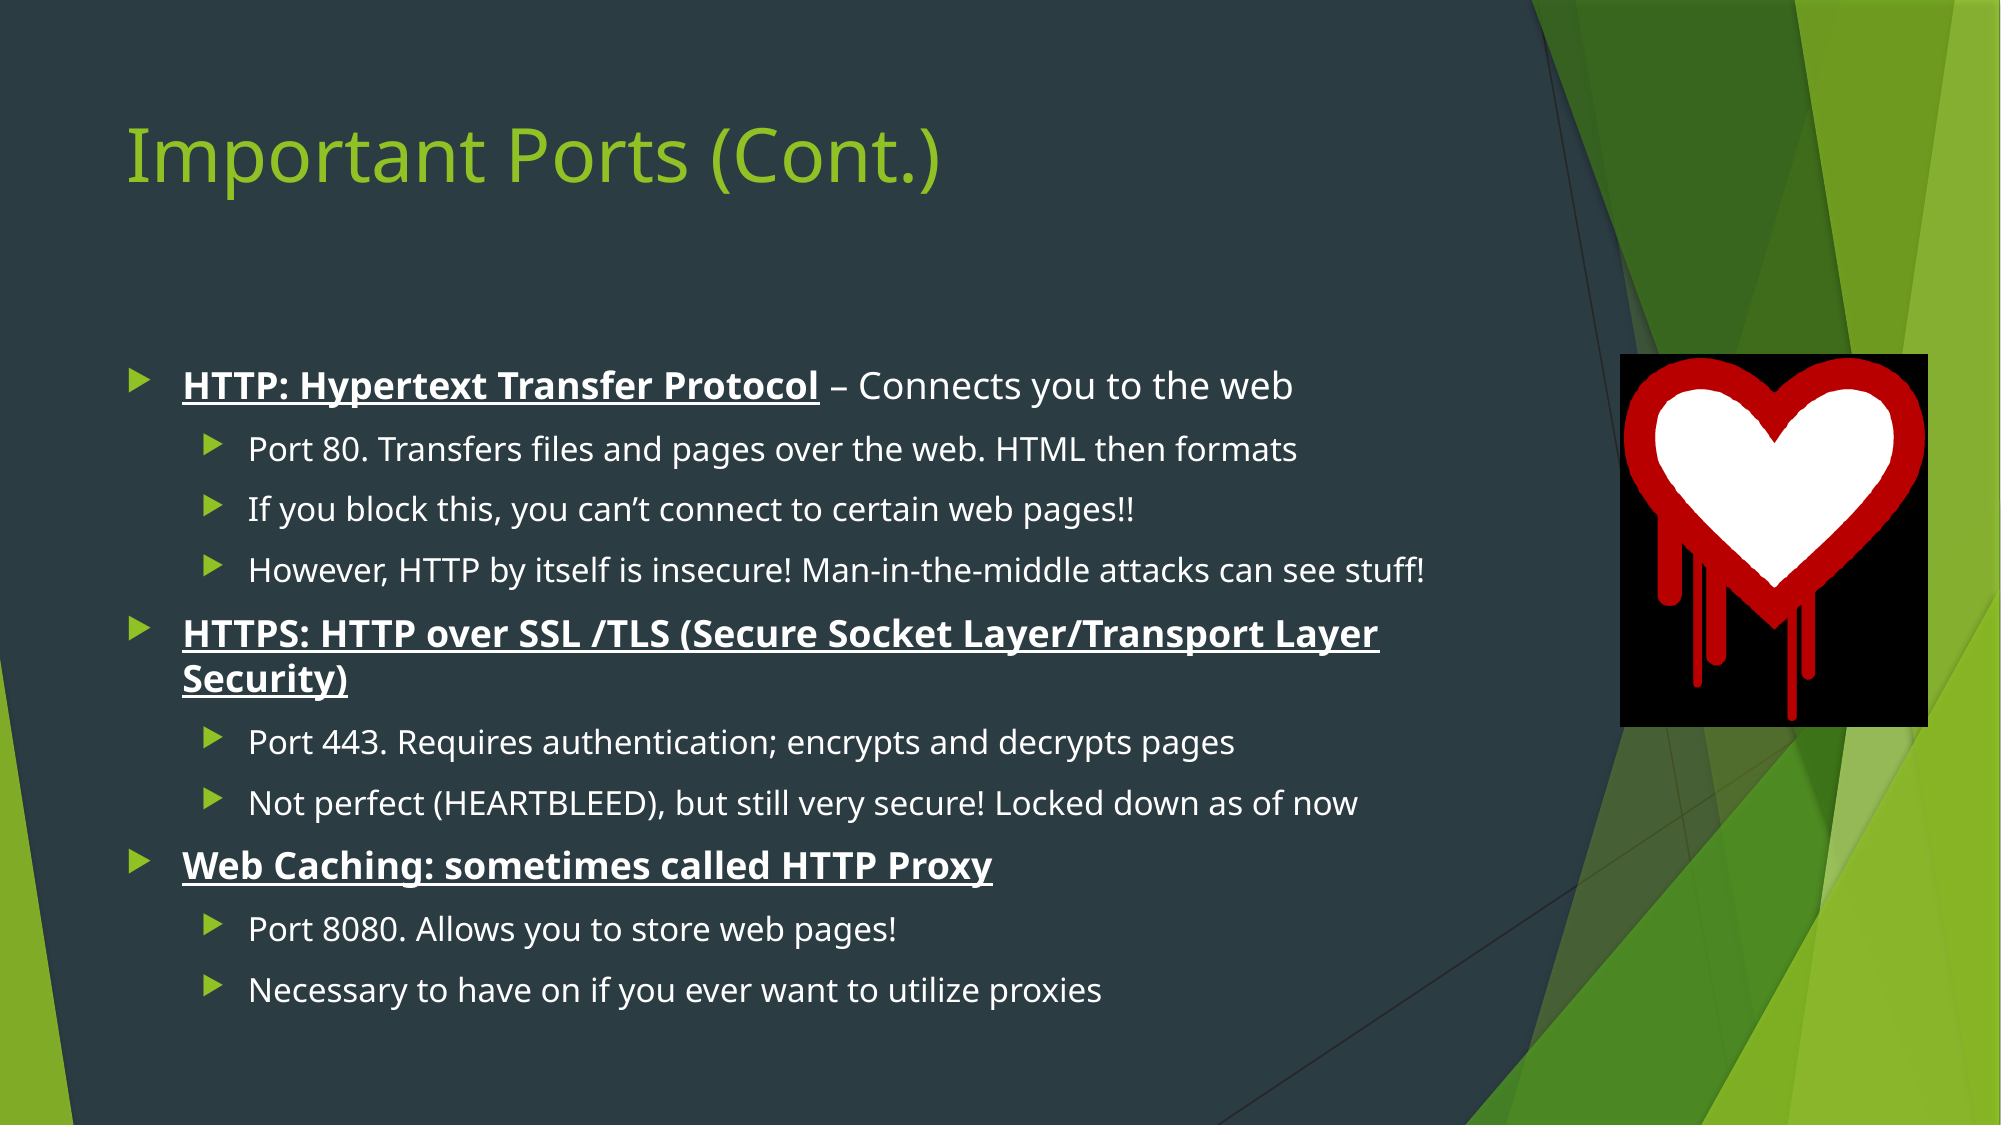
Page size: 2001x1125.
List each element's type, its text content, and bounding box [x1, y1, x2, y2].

list HTTP: Hypertext Transfer Protocol – Connects you to the web Port 80. Transfers files and pages over the web. HTML then formats If you block this, you can’t connect to certain web pages!! However, HTTP by itself is insecure! Man-in-the-middle attacks can see stuff! HTTPS: HTTP over SSL /TLS (Secure Socket Layer/Transport Layer Security) Port 443. Requires authentication; encrypts and decrypts pages Not perfect (HEARTBLEED), but still very secure! Locked down as of now Web Caching: sometimes called HTTP Proxy Port 8080. Allows you to store web pages! Necessary to have on if you ever want to utilize proxies [111, 354, 1522, 992]
title Important Ports (Cont.) [111, 99, 1522, 317]
picture [1619, 353, 1929, 728]
